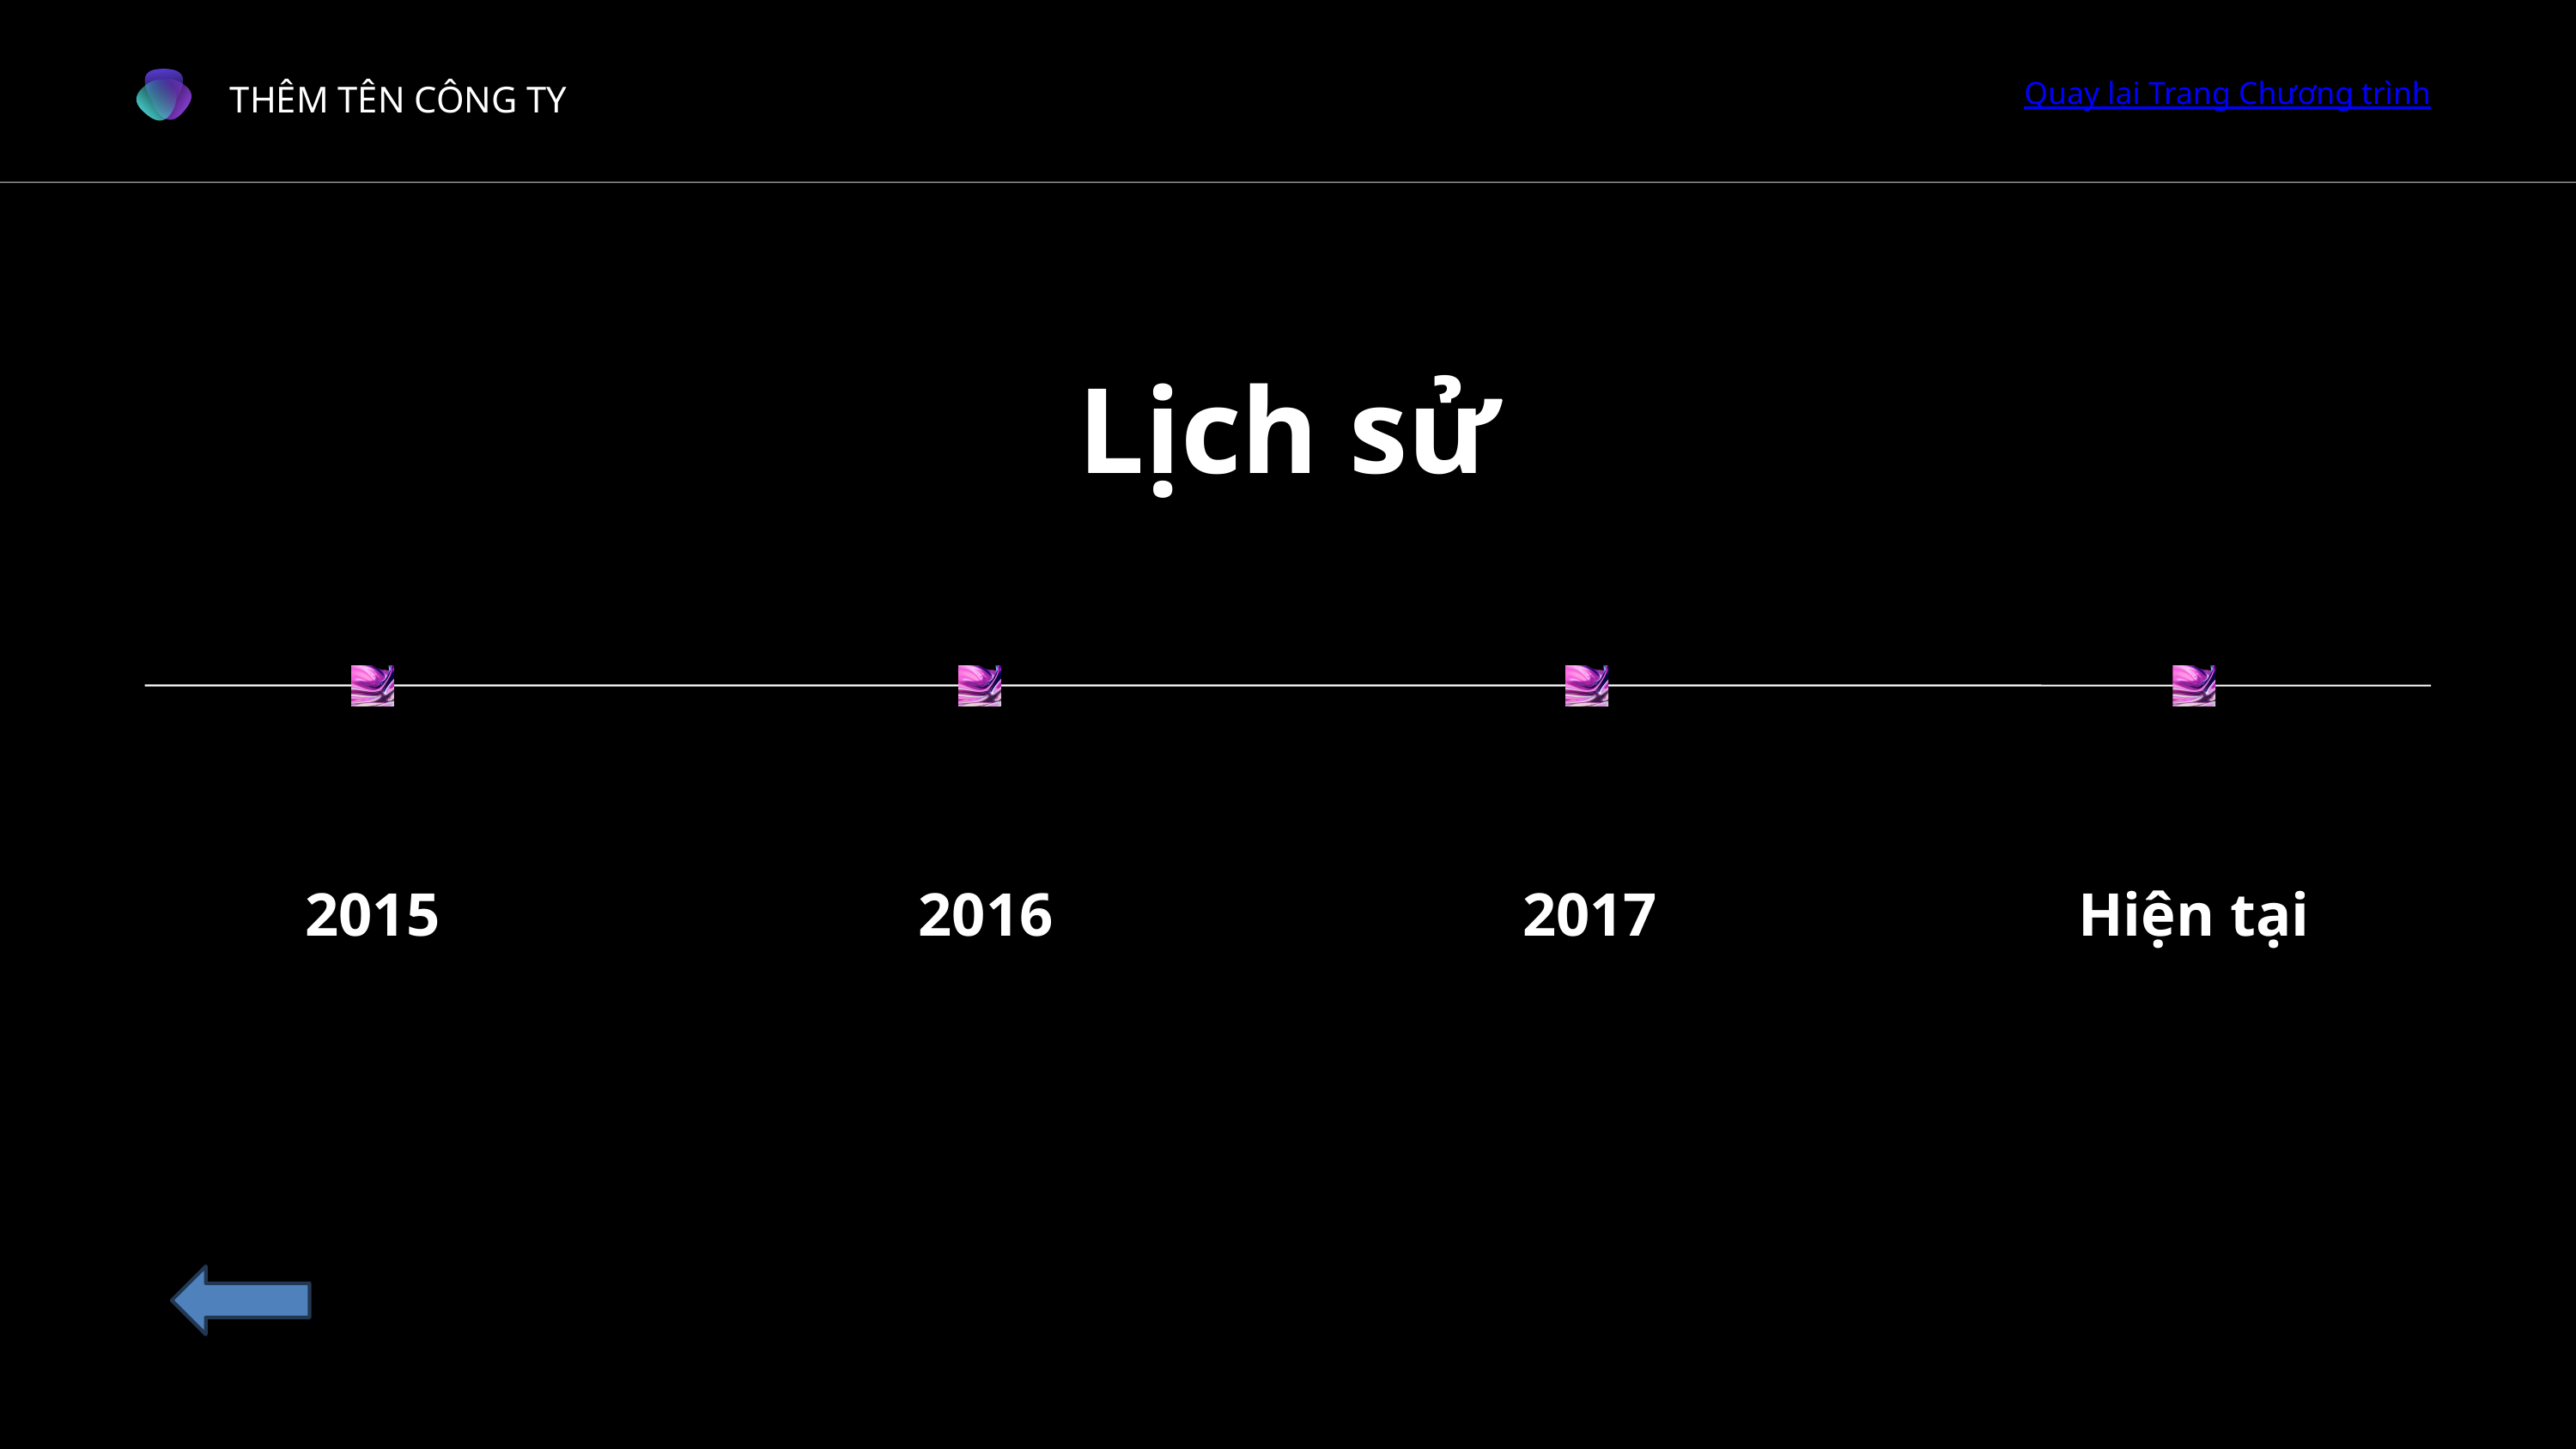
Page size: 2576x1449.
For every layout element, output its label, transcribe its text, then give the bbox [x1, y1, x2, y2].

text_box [128, 69, 865, 124]
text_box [1956, 876, 2432, 1030]
text_box Quay lại Trang Chương trình [1606, 72, 2432, 116]
text_box [169, 1264, 312, 1337]
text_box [144, 665, 2432, 707]
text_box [1352, 876, 1827, 1030]
text_box Lịch sử [611, 355, 1965, 498]
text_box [748, 876, 1224, 1030]
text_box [135, 876, 611, 1030]
